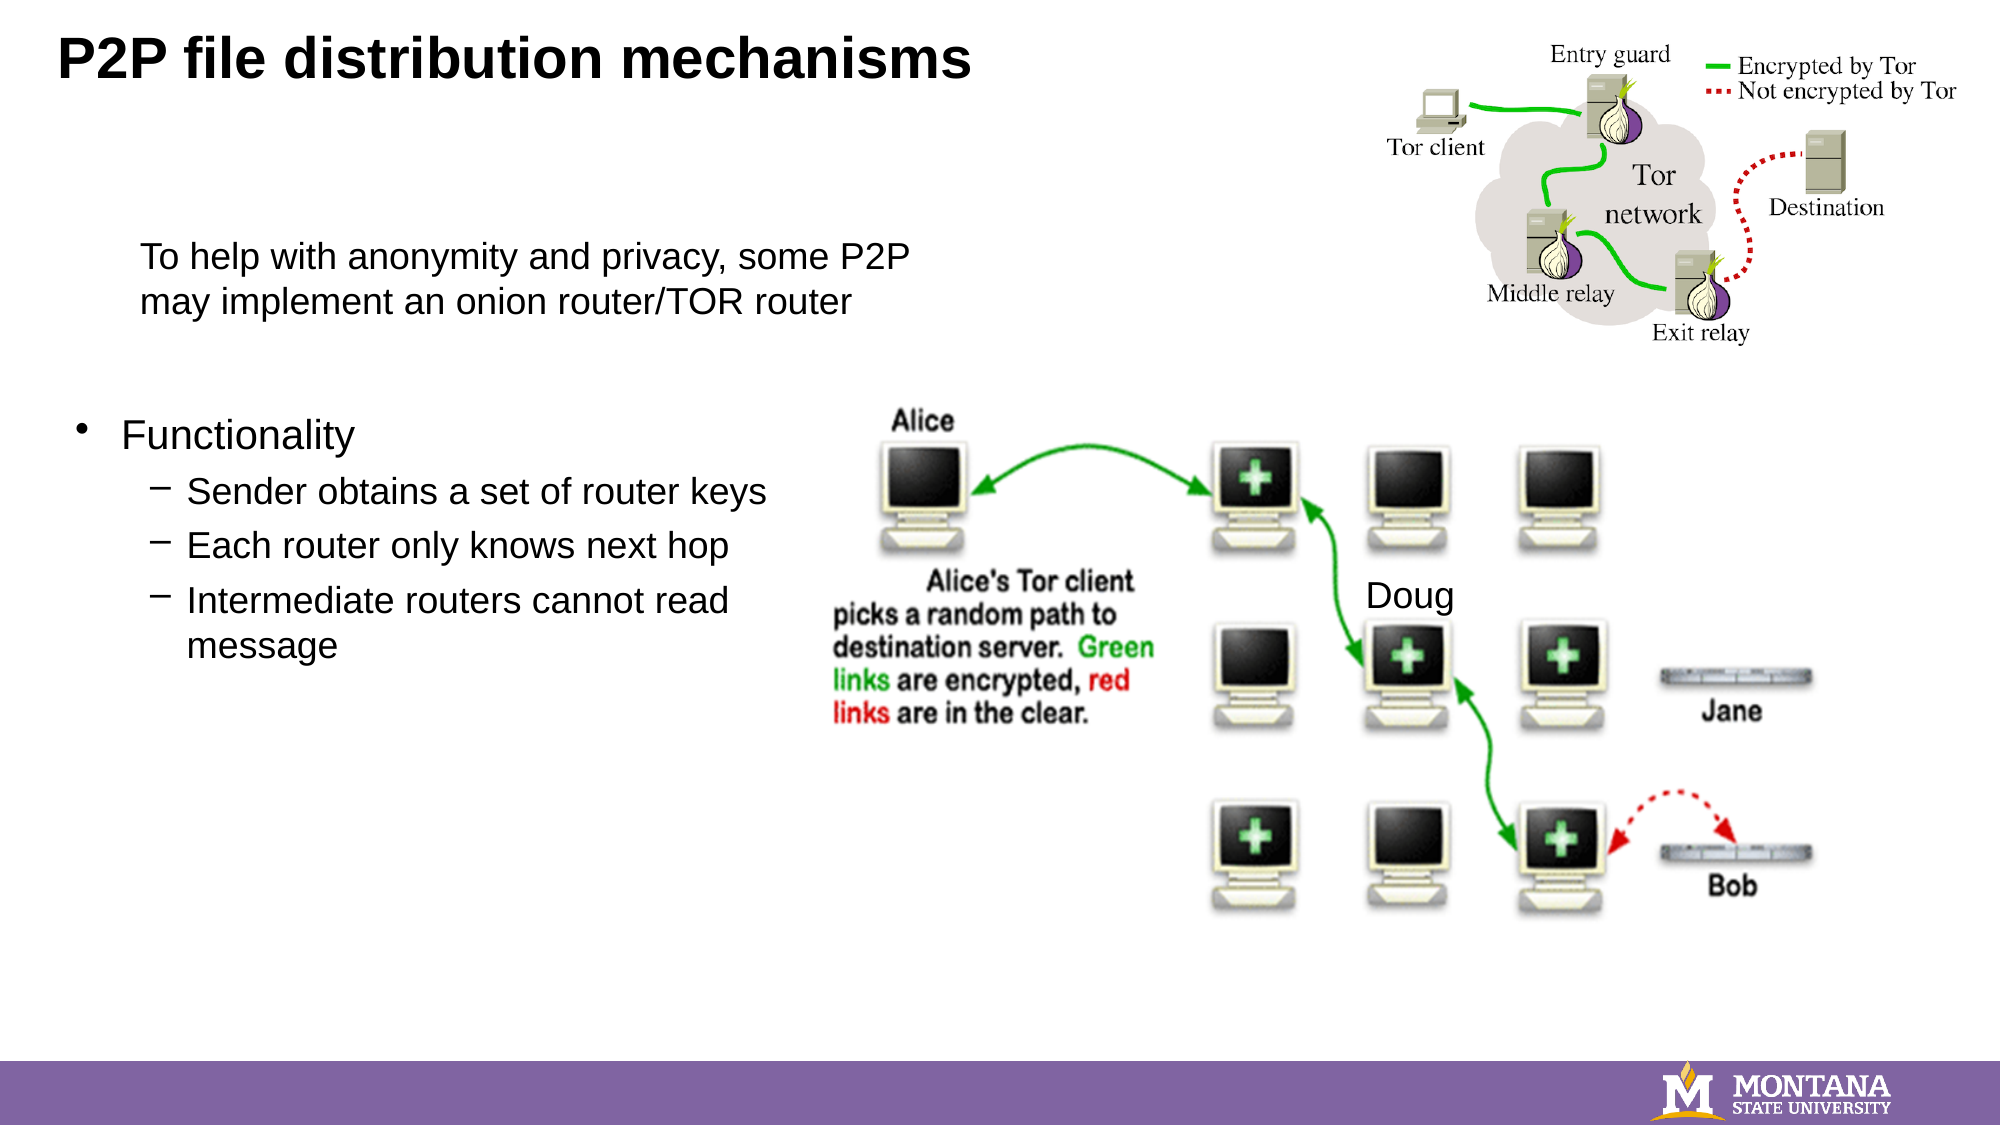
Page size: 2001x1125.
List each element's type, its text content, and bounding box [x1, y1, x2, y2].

picture [1649, 1060, 1892, 1122]
text_box To help with anonymity and privacy, some P2P may implement an onion router/TOR router [125, 224, 988, 330]
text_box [0, 1060, 1647, 1125]
picture [824, 400, 1851, 981]
picture [1387, 43, 1957, 347]
text_box P2P file distribution mechanisms [43, 12, 989, 98]
text_box Functionality Sender obtains a set of router keys Each router only knows next hop Intermediate routers cannot read message [49, 400, 823, 673]
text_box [1892, 1060, 2000, 1125]
